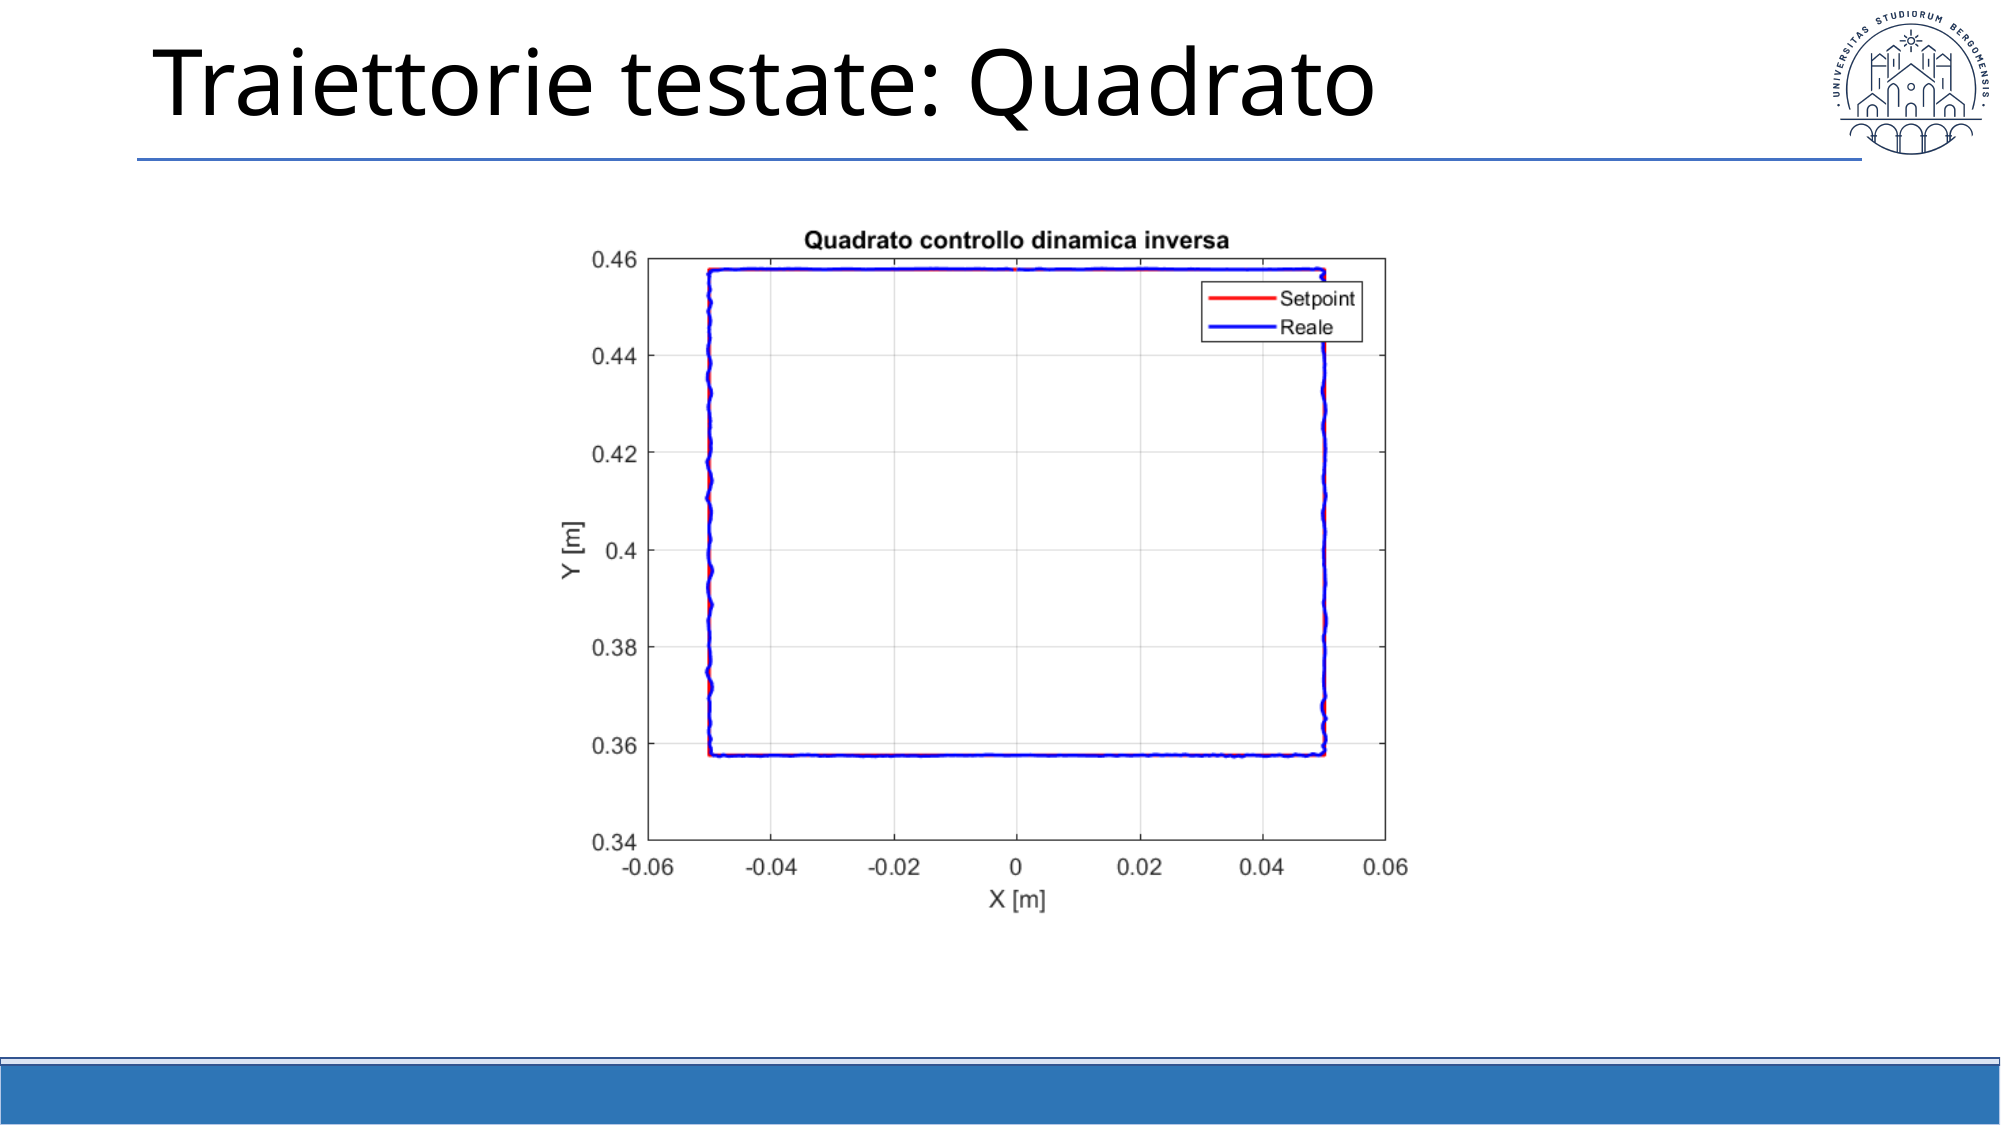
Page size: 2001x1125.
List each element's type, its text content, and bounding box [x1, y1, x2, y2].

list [524, 205, 1476, 920]
title Traiettorie testate: Quadrato [137, 22, 1863, 149]
picture [1833, 11, 1989, 155]
slide_number 32 [1538, 1065, 1989, 1125]
